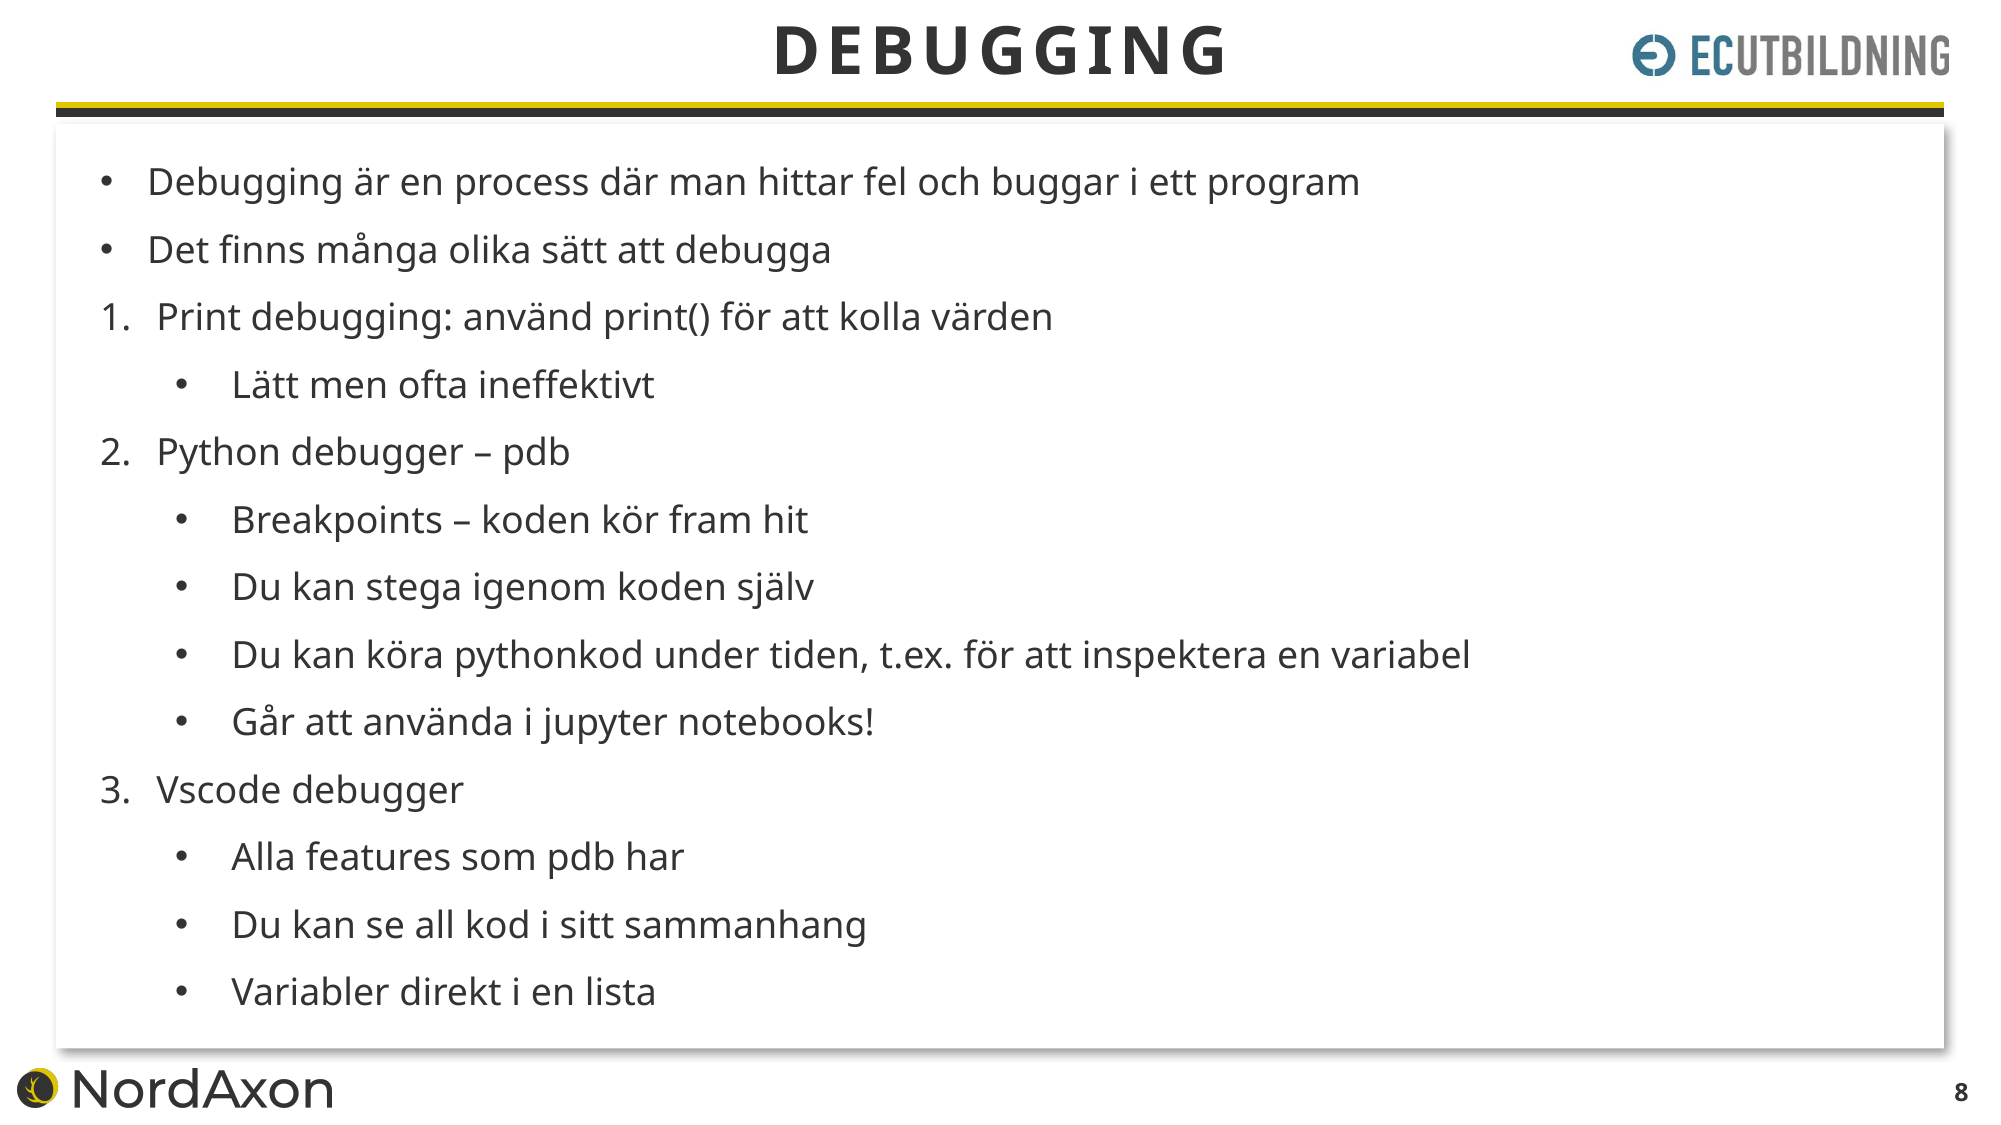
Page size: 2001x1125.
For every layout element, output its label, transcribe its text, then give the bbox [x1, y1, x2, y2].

text_box Debugging är en process där man hittar fel och buggar i ett program Det finns många olika sätt att debugga Print debugging: använd print() för att kolla värden Lätt men ofta ineffektivt Python debugger – pdb Breakpoints – koden kör fram hit Du kan stega igenom koden själv Du kan köra pythonkod under tiden, t.ex. för att inspektera en variabel Går att använda i jupyter notebooks! Vscode debugger Alla features som pdb har Du kan se all kod i sitt sammanhang Variabler direkt i en lista [55, 123, 1944, 1049]
picture [1624, 20, 1962, 86]
list DEBUGGING [0, 0, 2000, 107]
slide_number 8 [1922, 1063, 2000, 1123]
picture [17, 1068, 332, 1108]
